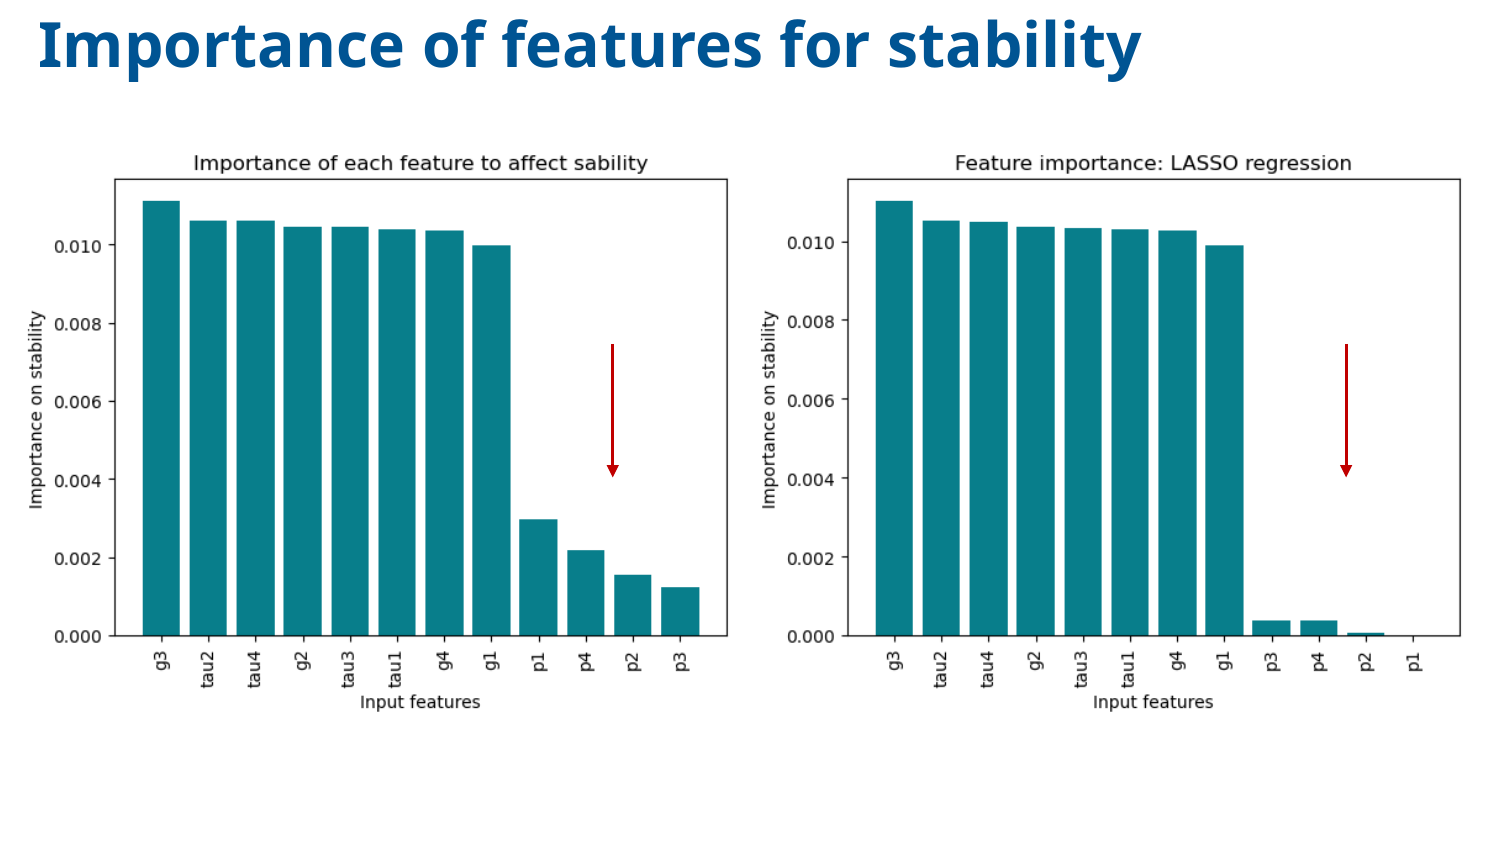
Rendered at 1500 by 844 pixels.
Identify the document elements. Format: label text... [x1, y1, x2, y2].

title Importance of features for stability [23, 11, 1398, 89]
picture [749, 143, 1472, 723]
picture [17, 143, 739, 723]
